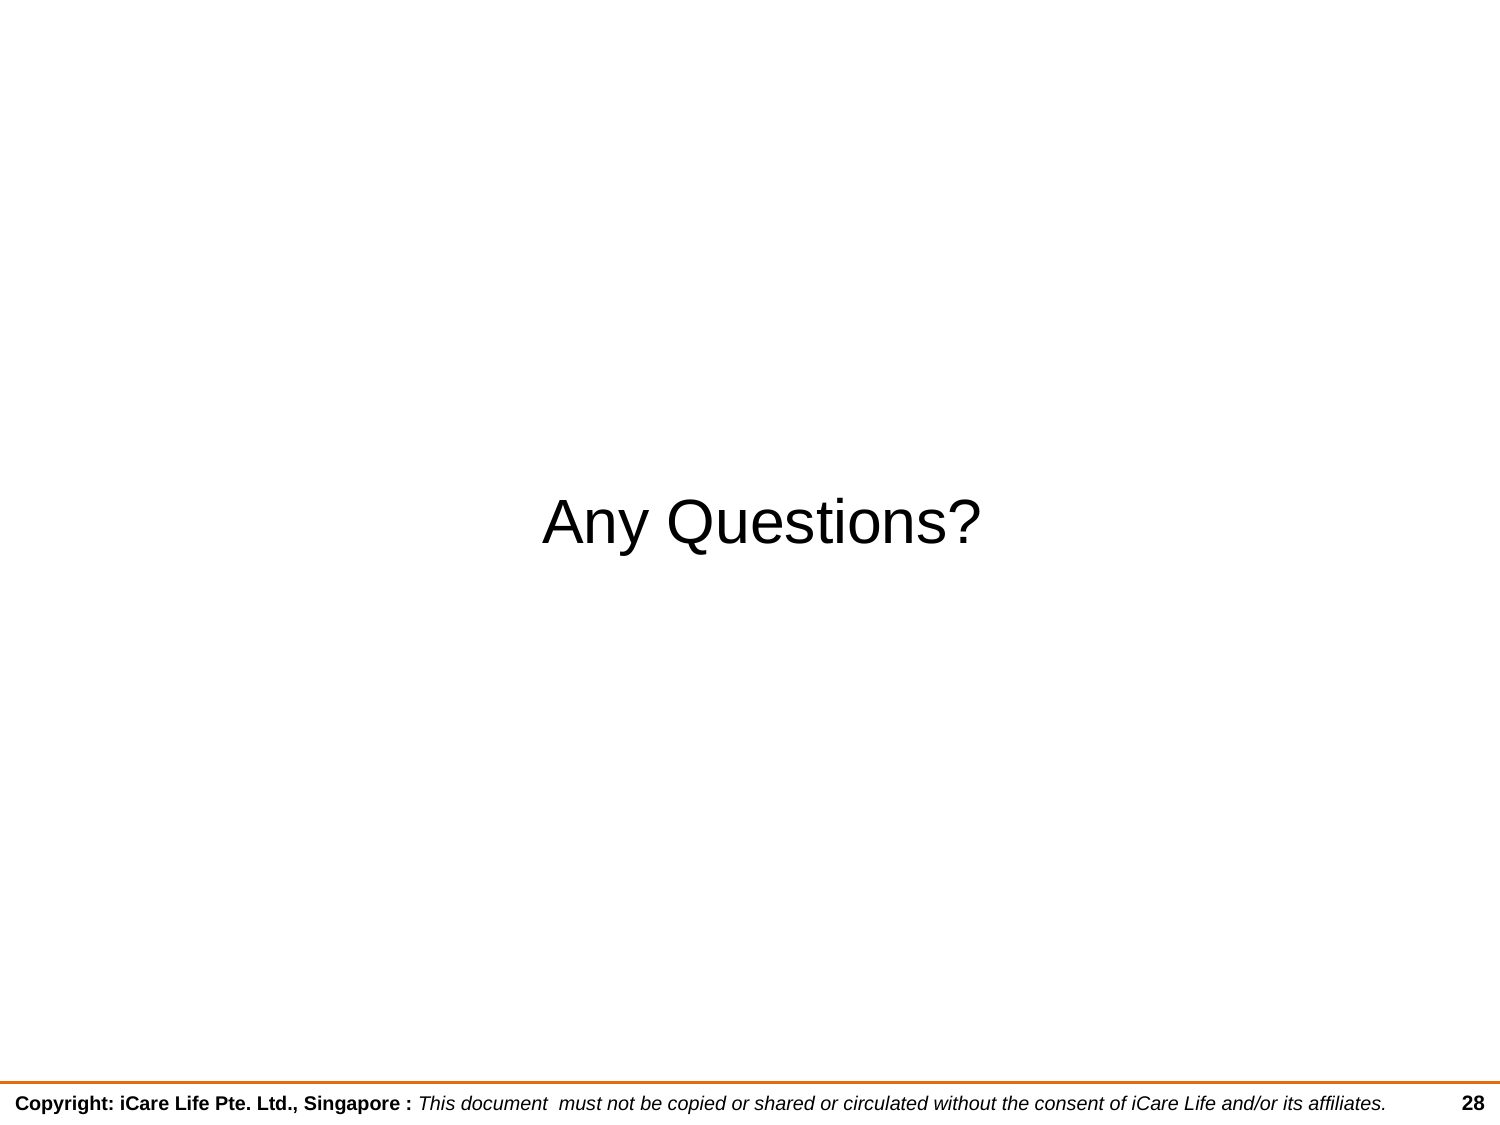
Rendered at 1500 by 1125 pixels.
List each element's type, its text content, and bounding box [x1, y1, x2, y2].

text_box 28 [1447, 1082, 1500, 1122]
title Any Questions? [87, 425, 1438, 613]
